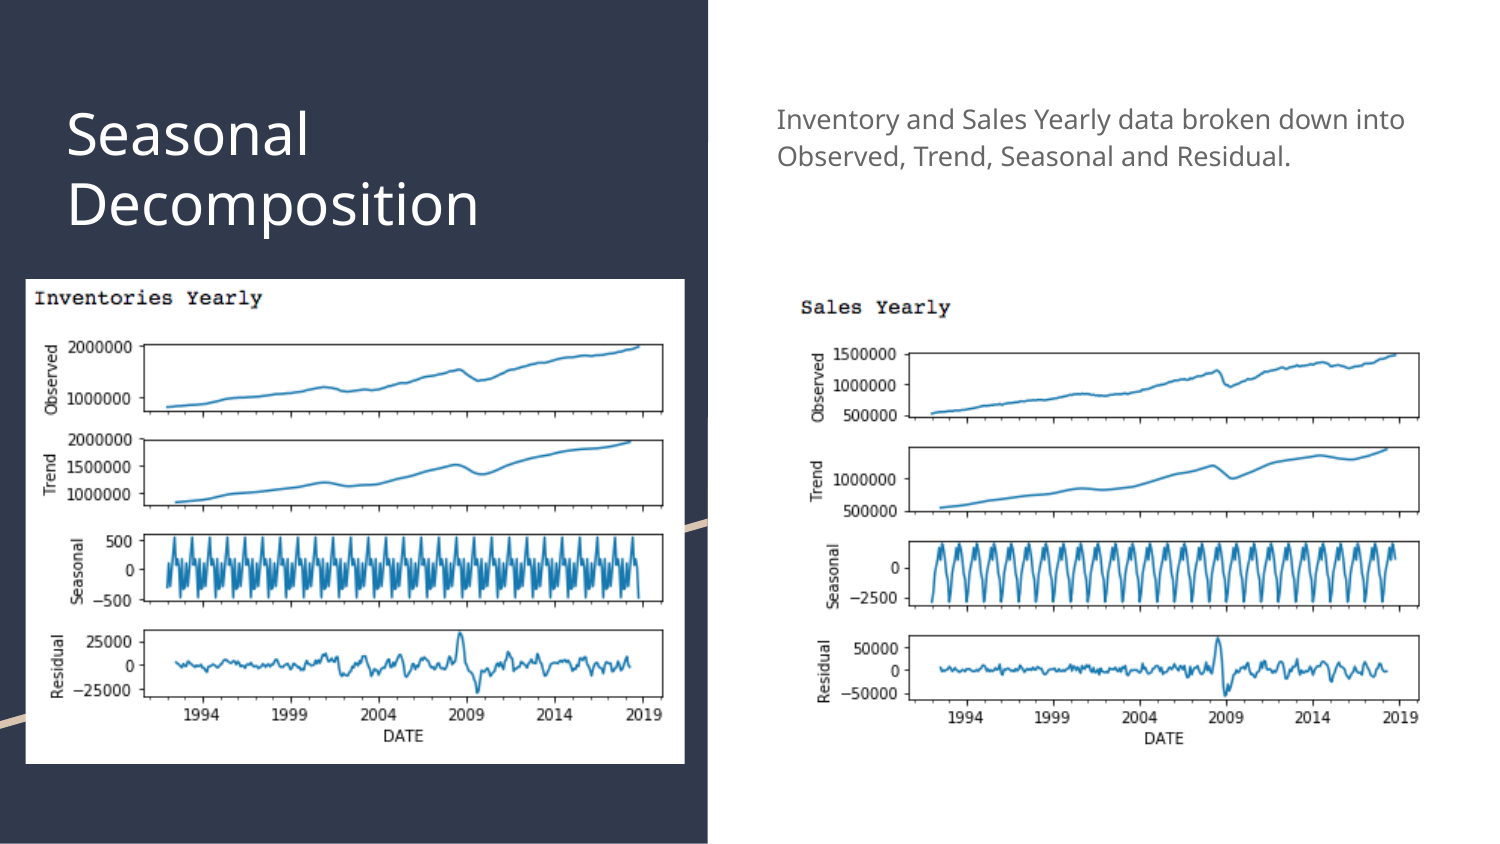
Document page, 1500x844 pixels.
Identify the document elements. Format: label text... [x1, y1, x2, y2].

picture [25, 278, 685, 764]
list Inventory and Sales Yearly data broken down into Observed, Trend, Seasonal and Residual. [761, 82, 1446, 274]
title Seasonal Decomposition [51, 82, 660, 277]
picture [761, 274, 1456, 768]
text_box [100, 67, 420, 222]
